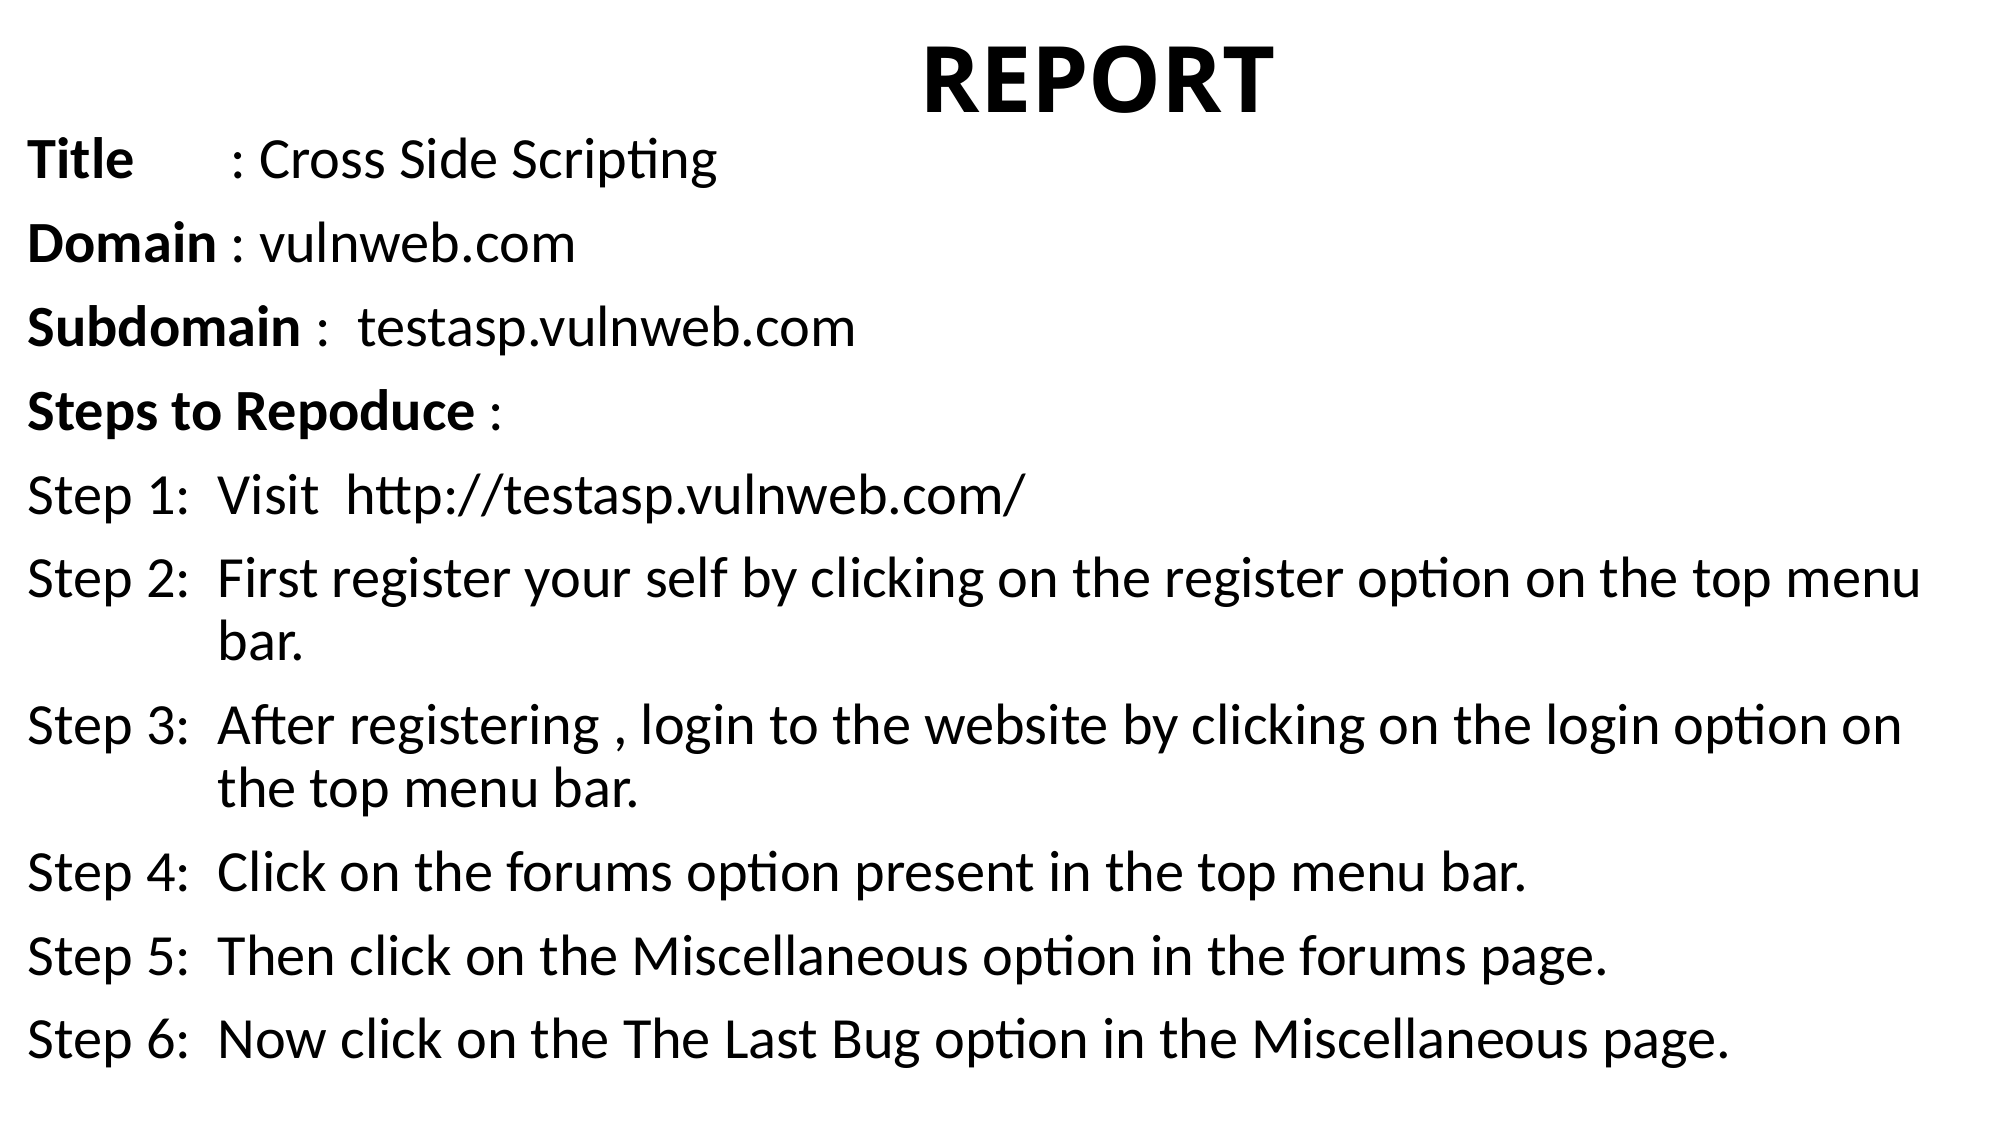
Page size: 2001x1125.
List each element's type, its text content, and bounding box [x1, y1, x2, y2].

list Title : Cross Side Scripting Domain : vulnweb.com Subdomain : testasp.vulnweb.com Steps to Repoduce : Step 1: Visit http://testasp.vulnweb.com/ Step 2: First register your self by clicking on the register option on the top menu bar. Step 3: After registering , login to the website by clicking on the login option on the top menu bar. Step 4: Click on the forums option present in the top menu bar. Step 5: Then click on the Miscellaneous option in the forums page. Step 6: Now click on the The Last Bug option in the Miscellaneous page. [12, 121, 1984, 1105]
title REPORT [120, 9, 1846, 121]
